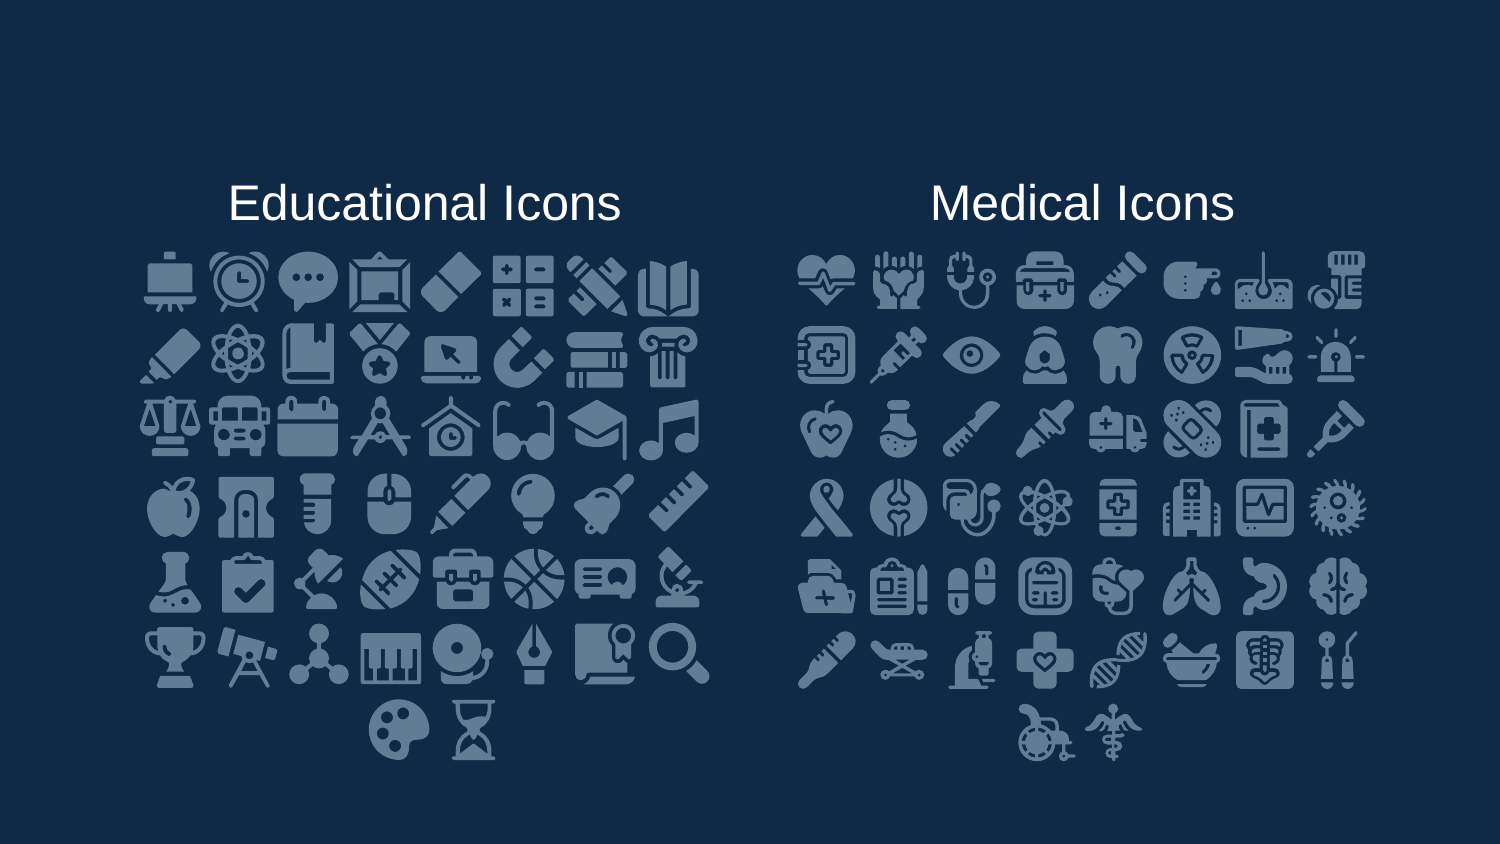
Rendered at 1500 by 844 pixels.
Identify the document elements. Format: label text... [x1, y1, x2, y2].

text_box [493, 400, 555, 461]
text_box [872, 250, 925, 310]
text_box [566, 399, 627, 461]
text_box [1306, 250, 1366, 310]
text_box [139, 395, 201, 457]
text_box [1093, 326, 1143, 384]
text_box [638, 326, 699, 388]
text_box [420, 251, 482, 313]
title Medical Icons [797, 155, 1369, 235]
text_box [203, 251, 275, 313]
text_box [565, 255, 628, 317]
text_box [420, 395, 482, 457]
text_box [218, 476, 275, 538]
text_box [1306, 327, 1366, 383]
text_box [432, 548, 494, 610]
text_box [368, 699, 430, 760]
text_box [1242, 557, 1287, 616]
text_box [1161, 399, 1224, 458]
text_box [1306, 399, 1366, 459]
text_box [1016, 478, 1074, 537]
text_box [1308, 478, 1368, 537]
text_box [217, 626, 278, 689]
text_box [1088, 251, 1148, 310]
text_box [1235, 630, 1294, 690]
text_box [428, 473, 495, 535]
text_box [1084, 703, 1143, 762]
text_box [1015, 399, 1075, 459]
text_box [1162, 478, 1221, 537]
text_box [1088, 405, 1147, 453]
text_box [1092, 557, 1145, 616]
text_box [1018, 703, 1076, 762]
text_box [349, 251, 411, 313]
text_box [572, 473, 635, 535]
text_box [1163, 325, 1222, 385]
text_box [299, 473, 336, 535]
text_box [1234, 326, 1294, 385]
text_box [503, 548, 565, 610]
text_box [492, 255, 554, 317]
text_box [420, 335, 482, 384]
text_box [432, 623, 494, 685]
text_box [147, 476, 200, 538]
text_box [282, 323, 334, 384]
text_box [510, 473, 556, 535]
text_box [942, 336, 1001, 374]
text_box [349, 322, 411, 384]
text_box [870, 640, 928, 680]
text_box [1240, 399, 1288, 458]
text_box [1162, 557, 1221, 616]
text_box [147, 551, 204, 613]
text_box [800, 478, 854, 537]
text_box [797, 254, 856, 306]
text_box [566, 332, 628, 388]
text_box [280, 251, 339, 313]
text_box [869, 478, 928, 537]
title Educational Icons [139, 155, 711, 235]
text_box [491, 326, 555, 388]
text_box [1099, 478, 1138, 537]
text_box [138, 328, 202, 384]
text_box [209, 323, 269, 384]
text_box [648, 622, 711, 685]
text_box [797, 325, 856, 385]
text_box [655, 546, 704, 608]
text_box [1162, 632, 1221, 688]
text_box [947, 557, 996, 616]
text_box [143, 251, 197, 313]
text_box [360, 633, 422, 685]
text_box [1015, 250, 1075, 310]
text_box [639, 399, 699, 461]
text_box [797, 558, 857, 614]
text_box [1235, 478, 1295, 537]
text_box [1163, 261, 1222, 299]
text_box [209, 395, 271, 457]
text_box [451, 699, 496, 761]
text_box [574, 623, 636, 685]
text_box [1022, 325, 1068, 385]
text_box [947, 630, 996, 690]
text_box [649, 471, 709, 532]
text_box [1234, 250, 1293, 310]
text_box [870, 326, 927, 384]
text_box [797, 631, 857, 690]
text_box [1089, 631, 1147, 689]
text_box [942, 478, 1001, 537]
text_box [277, 395, 339, 457]
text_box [1018, 557, 1073, 616]
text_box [869, 557, 928, 616]
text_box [942, 400, 1001, 457]
text_box [289, 623, 349, 685]
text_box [796, 399, 857, 458]
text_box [637, 260, 699, 317]
text_box [222, 552, 274, 613]
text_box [367, 473, 412, 535]
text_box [1308, 557, 1368, 616]
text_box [515, 623, 553, 685]
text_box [359, 549, 422, 610]
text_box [574, 558, 636, 599]
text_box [144, 626, 206, 688]
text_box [946, 251, 997, 310]
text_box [1318, 631, 1358, 690]
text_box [1016, 631, 1075, 689]
text_box [350, 395, 411, 457]
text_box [293, 548, 344, 610]
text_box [879, 399, 918, 458]
